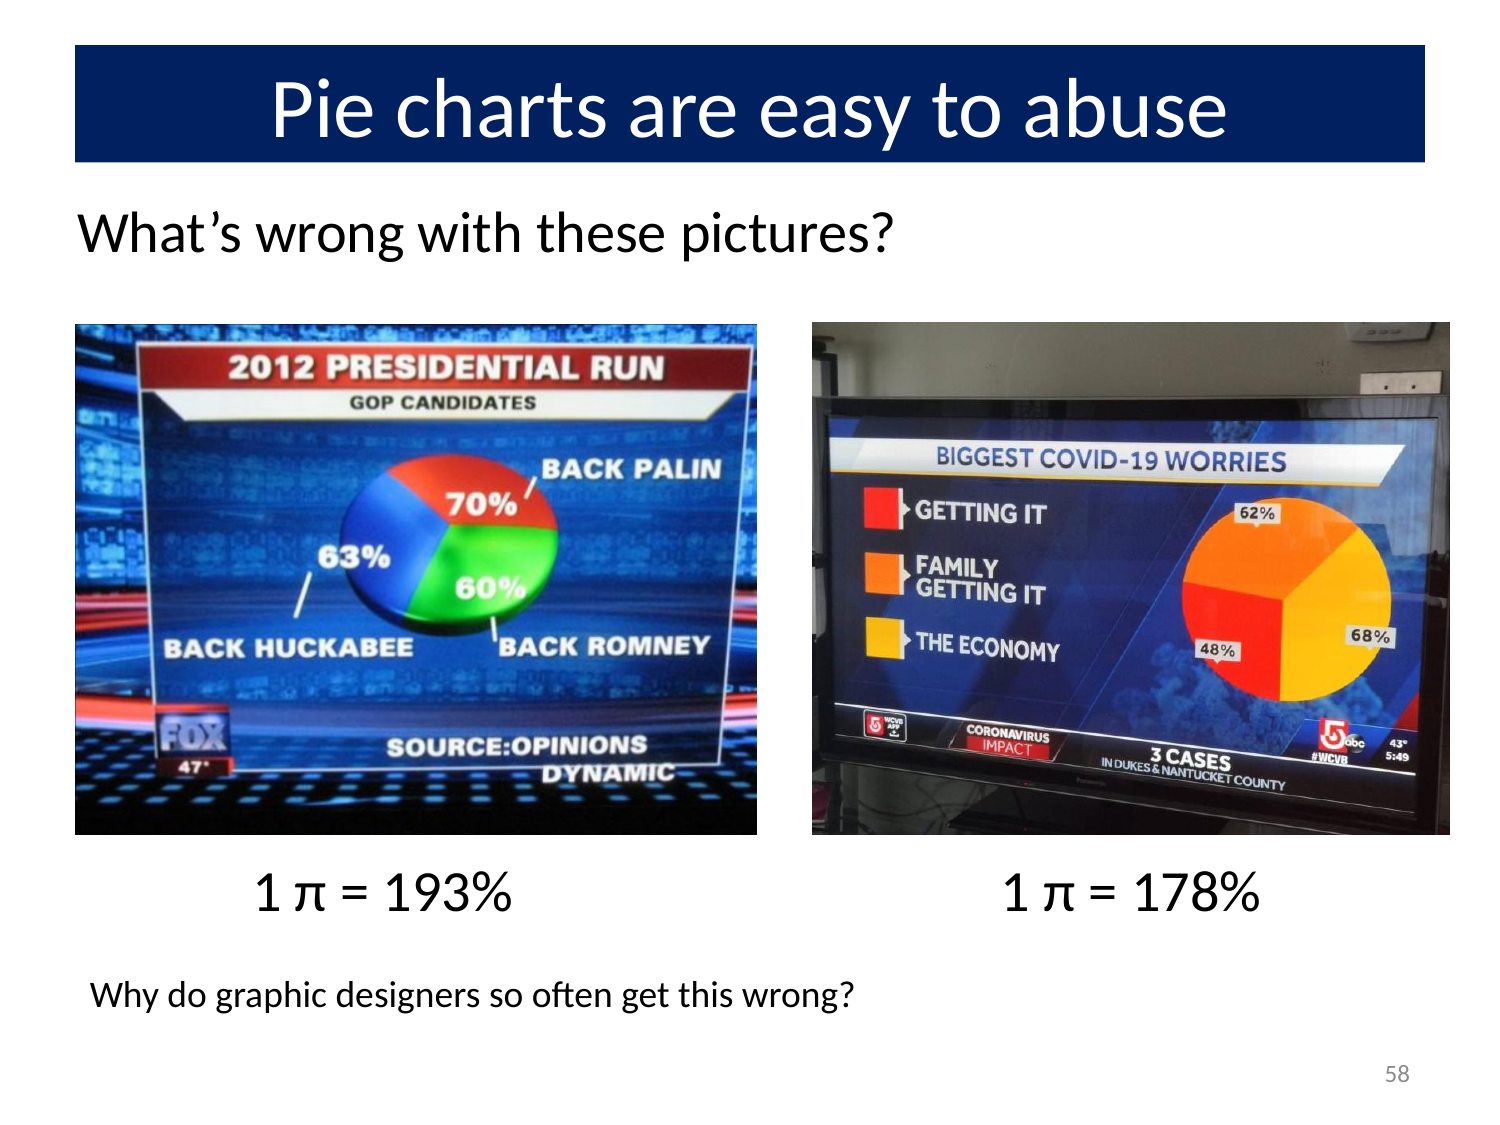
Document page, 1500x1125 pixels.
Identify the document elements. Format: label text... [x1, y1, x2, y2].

picture [74, 324, 757, 836]
title Pie charts are easy to abuse [75, 45, 1425, 163]
text_box Why do graphic designers so often get this wrong? [74, 962, 1425, 1023]
text_box 1 π = 193% [237, 845, 613, 931]
slide_number 58 [1074, 1042, 1425, 1103]
text_box What’s wrong with these pictures? [62, 186, 1163, 272]
text_box 1 π = 178% [985, 845, 1277, 931]
picture [812, 322, 1451, 836]
